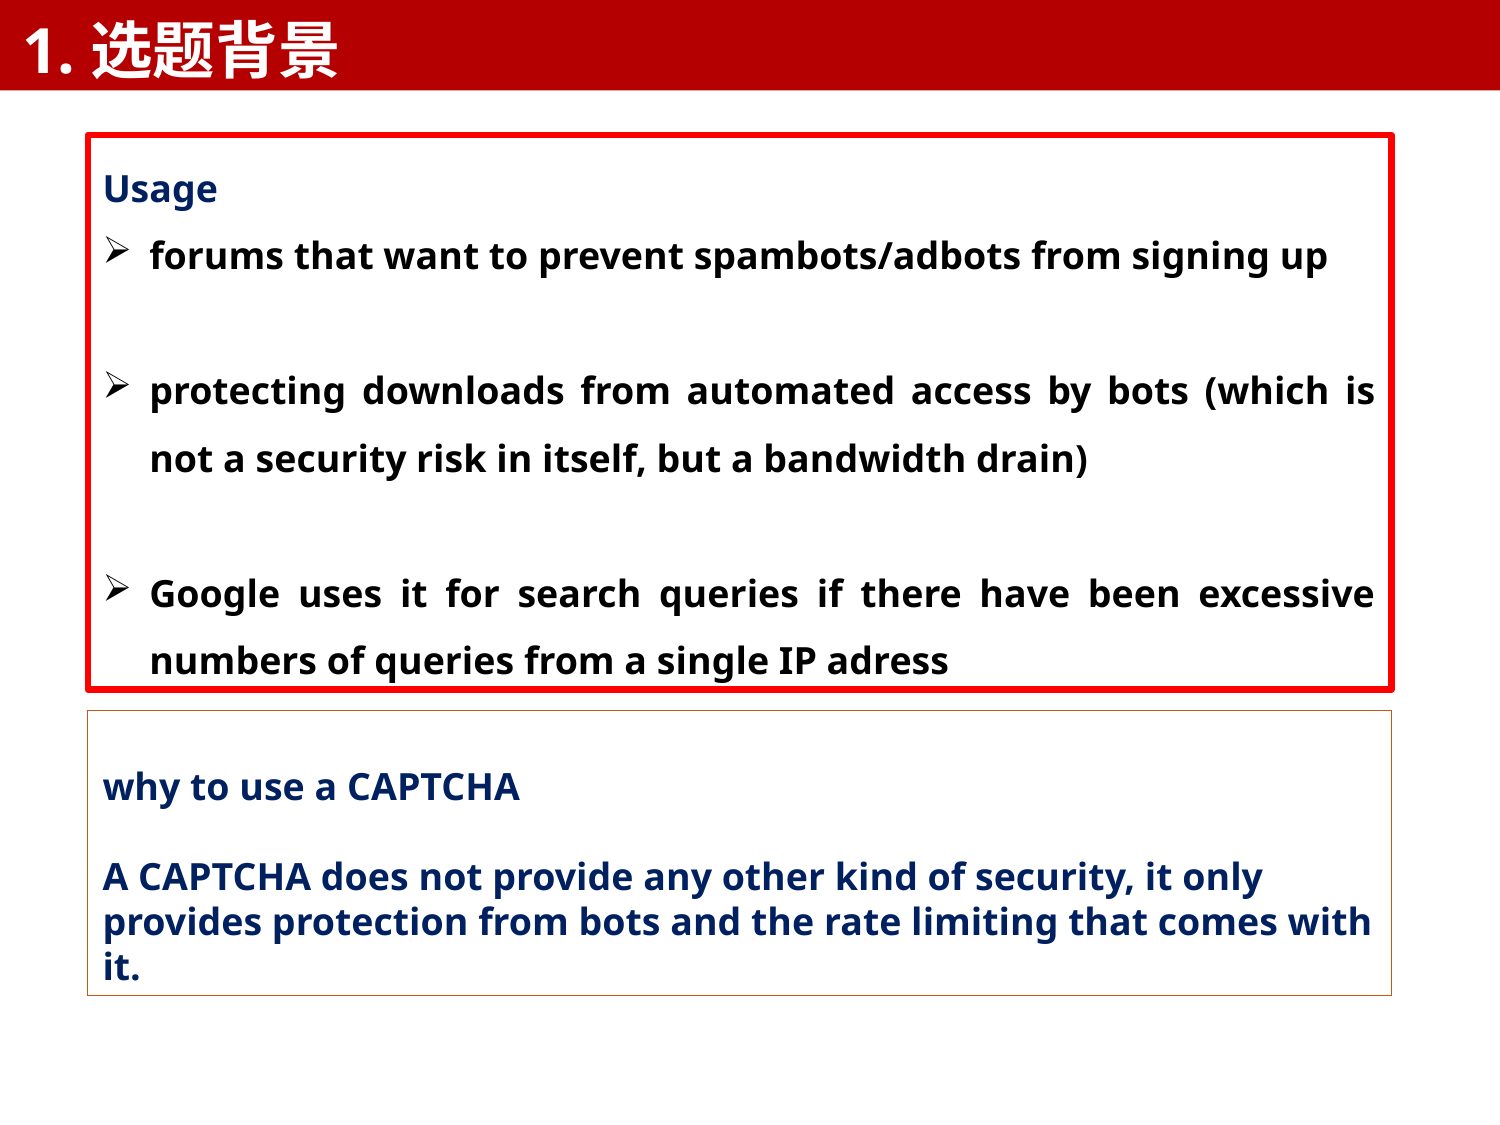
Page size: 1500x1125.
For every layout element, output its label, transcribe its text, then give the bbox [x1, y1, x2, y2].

text_box [0, 0, 1500, 91]
text_box 1.选题背景 [7, 3, 356, 94]
text_box why to use a CAPTCHA A CAPTCHA does not provide any other kind of security, it only provides protection from bots and the rate limiting that comes with it. [87, 710, 1392, 996]
text_box Usage forums that want to prevent spambots/adbots from signing up protecting downloads from automated access by bots (which is not a security risk in itself, but a bandwidth drain) Google uses it for search queries if there have been excessive numbers of queries from a single IP adress [87, 134, 1392, 690]
